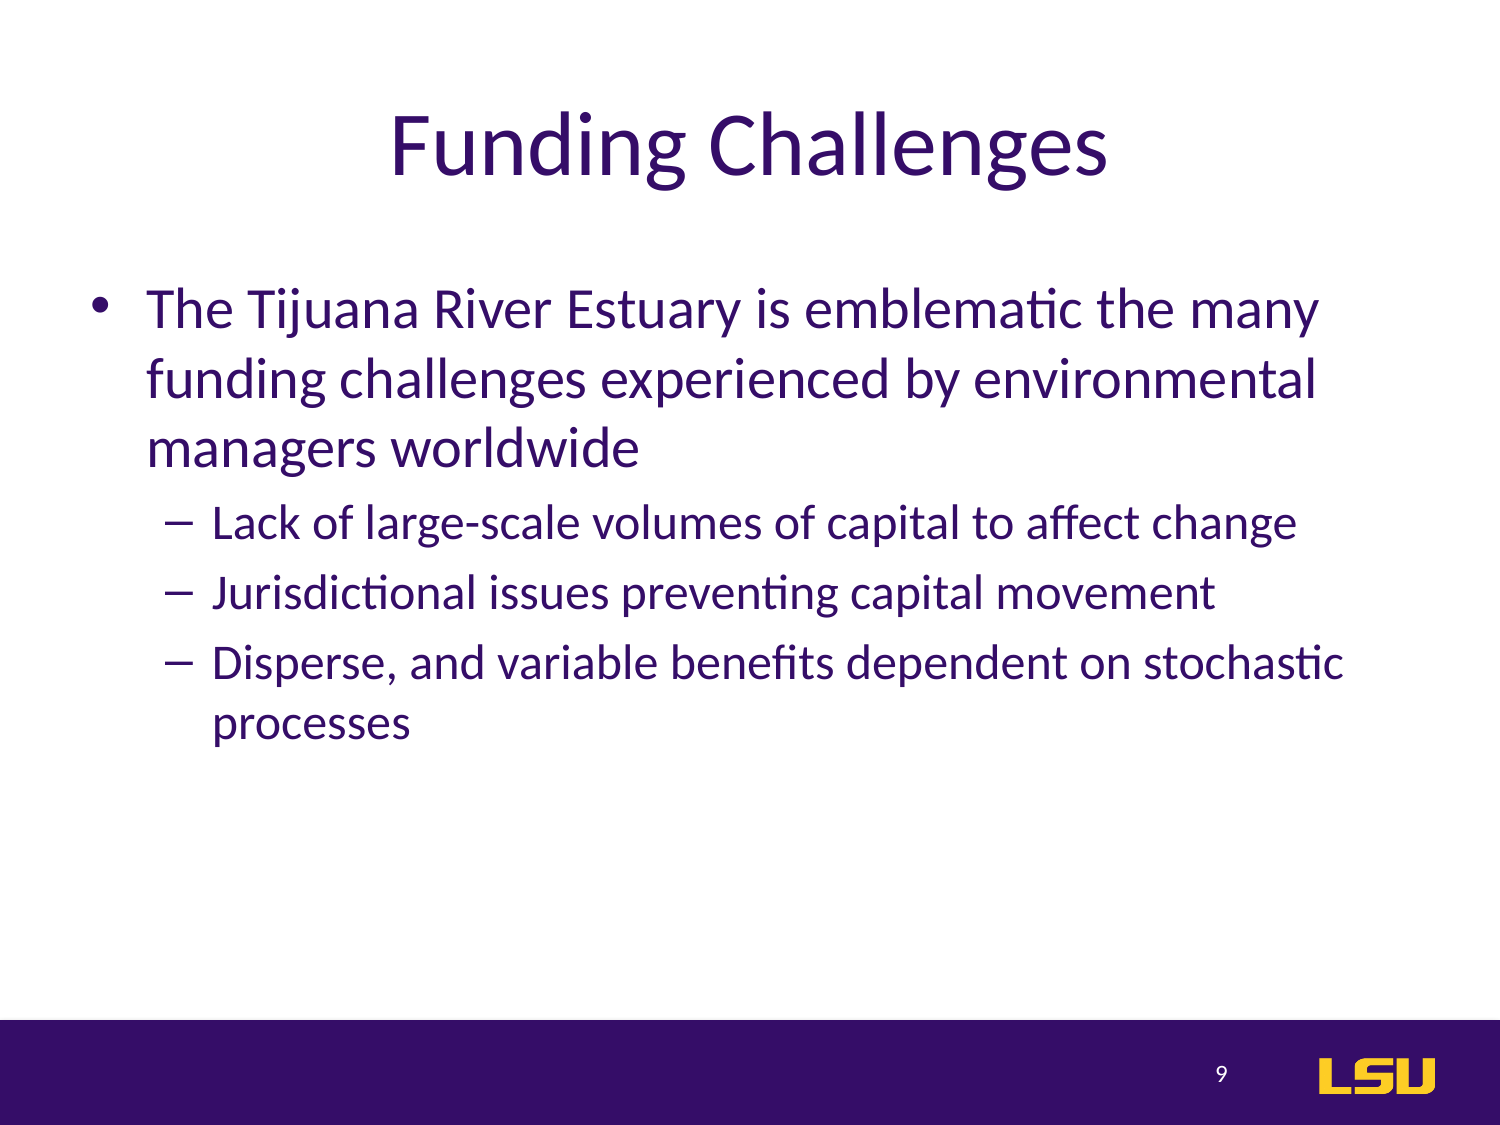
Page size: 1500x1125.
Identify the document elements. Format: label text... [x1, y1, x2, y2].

slide_number 9 [1060, 1042, 1243, 1103]
list The Tijuana River Estuary is emblematic the many funding challenges experienced by environmental managers worldwide Lack of large-scale volumes of capital to affect change Jurisdictional issues preventing capital movement Disperse, and variable benefits dependent on stochastic processes [75, 262, 1425, 905]
title Funding Challenges [75, 45, 1425, 233]
